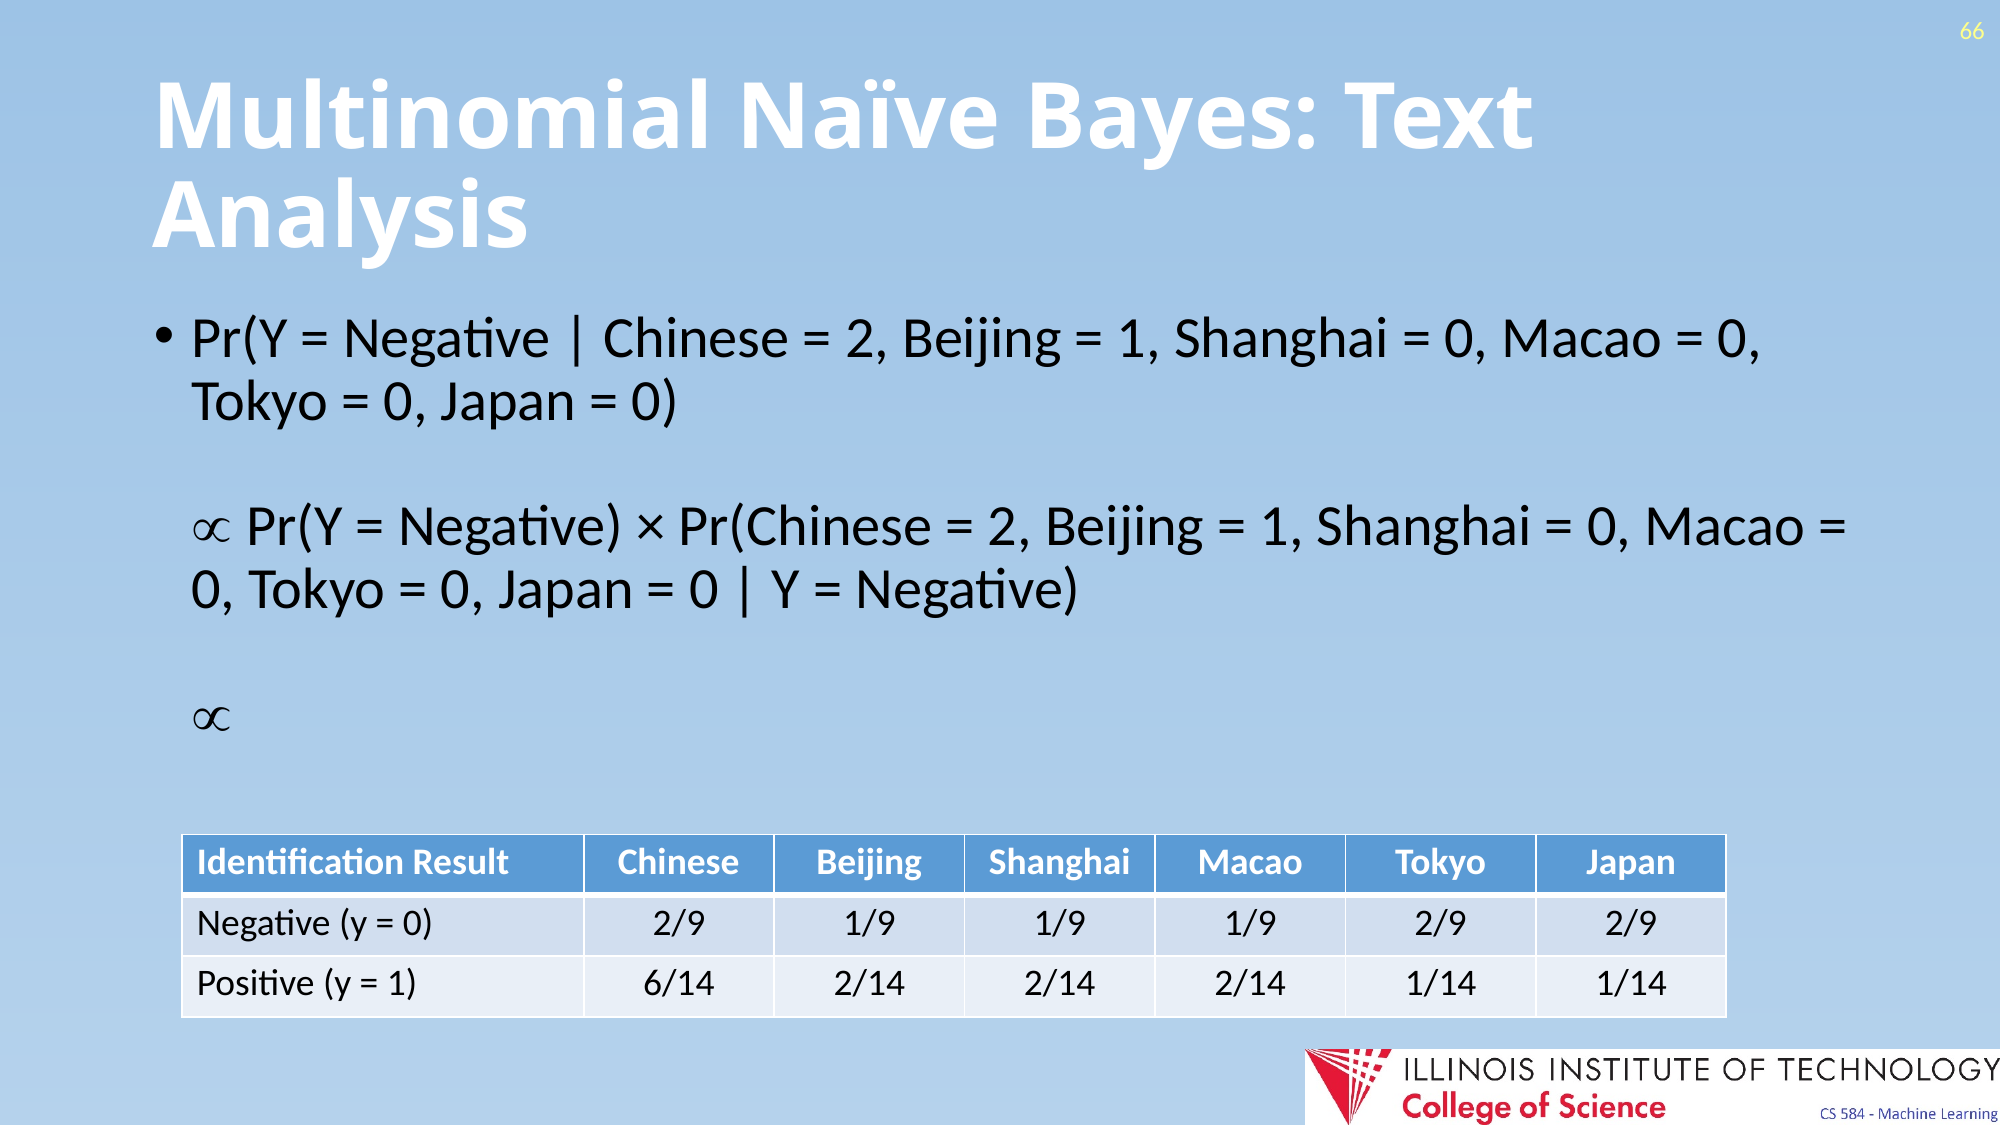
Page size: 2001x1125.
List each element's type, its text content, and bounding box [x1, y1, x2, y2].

table_cell 2/14 [775, 957, 964, 1016]
table_cell 1/9 [775, 898, 964, 955]
table_cell Positive (y = 1) [183, 957, 583, 1016]
table_cell 1/14 [1346, 957, 1535, 1016]
table_cell 1/14 [1537, 957, 1725, 1016]
table_cell 2/9 [1537, 898, 1725, 955]
table_header Chinese [585, 835, 773, 892]
picture [1305, 1049, 2000, 1125]
table_header Macao [1156, 835, 1345, 892]
table_cell 2/14 [965, 957, 1154, 1016]
table_cell 2/9 [1346, 898, 1535, 955]
slide_number 66 [1550, 0, 2000, 60]
table_cell 1/9 [1156, 898, 1345, 955]
table_header Japan [1537, 835, 1725, 892]
title Multinomial Naïve Bayes: Text Analysis [137, 59, 1863, 278]
table_cell Negative (y = 0) [183, 898, 583, 955]
table_header Identification Result [183, 835, 583, 892]
table_header Tokyo [1346, 835, 1535, 892]
table_cell 2/9 [585, 898, 773, 955]
table_header Beijing [775, 835, 964, 892]
table_cell 1/9 [965, 898, 1154, 955]
table_header Shanghai [965, 835, 1154, 892]
table_cell 6/14 [585, 957, 773, 1016]
table_cell 2/14 [1156, 957, 1345, 1016]
